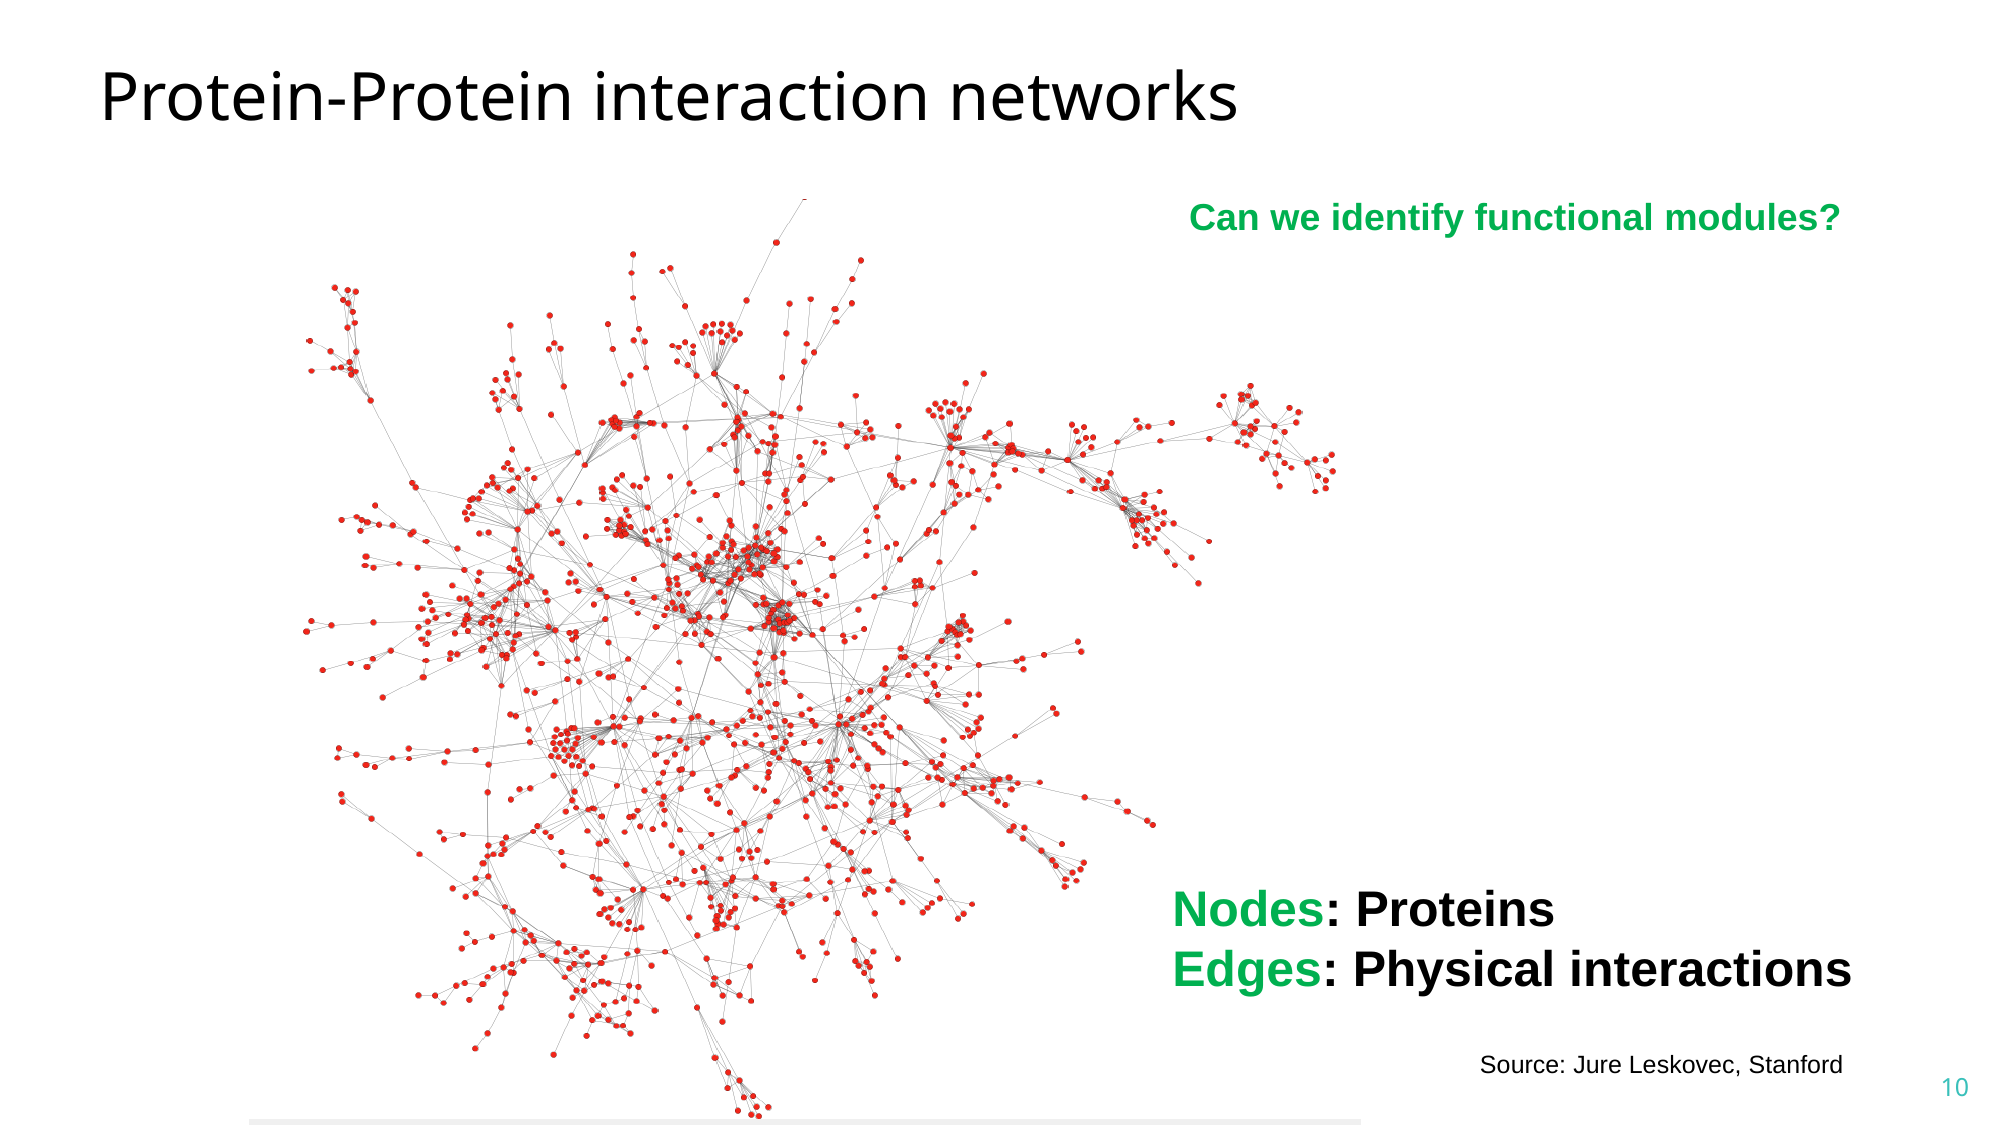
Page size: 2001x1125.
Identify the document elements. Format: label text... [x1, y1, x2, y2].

text_box Nodes: Proteins Edges: Physical interactions [1365, 868, 1913, 1004]
title Protein-Protein interaction networks [84, 37, 1435, 150]
text_box Source: Jure Leskovec, Stanford [1465, 1041, 1860, 1087]
slide_number 10 [1864, 1056, 1985, 1125]
text_box Can we identify functional modules? [1174, 185, 1858, 245]
picture [249, 199, 1361, 1125]
